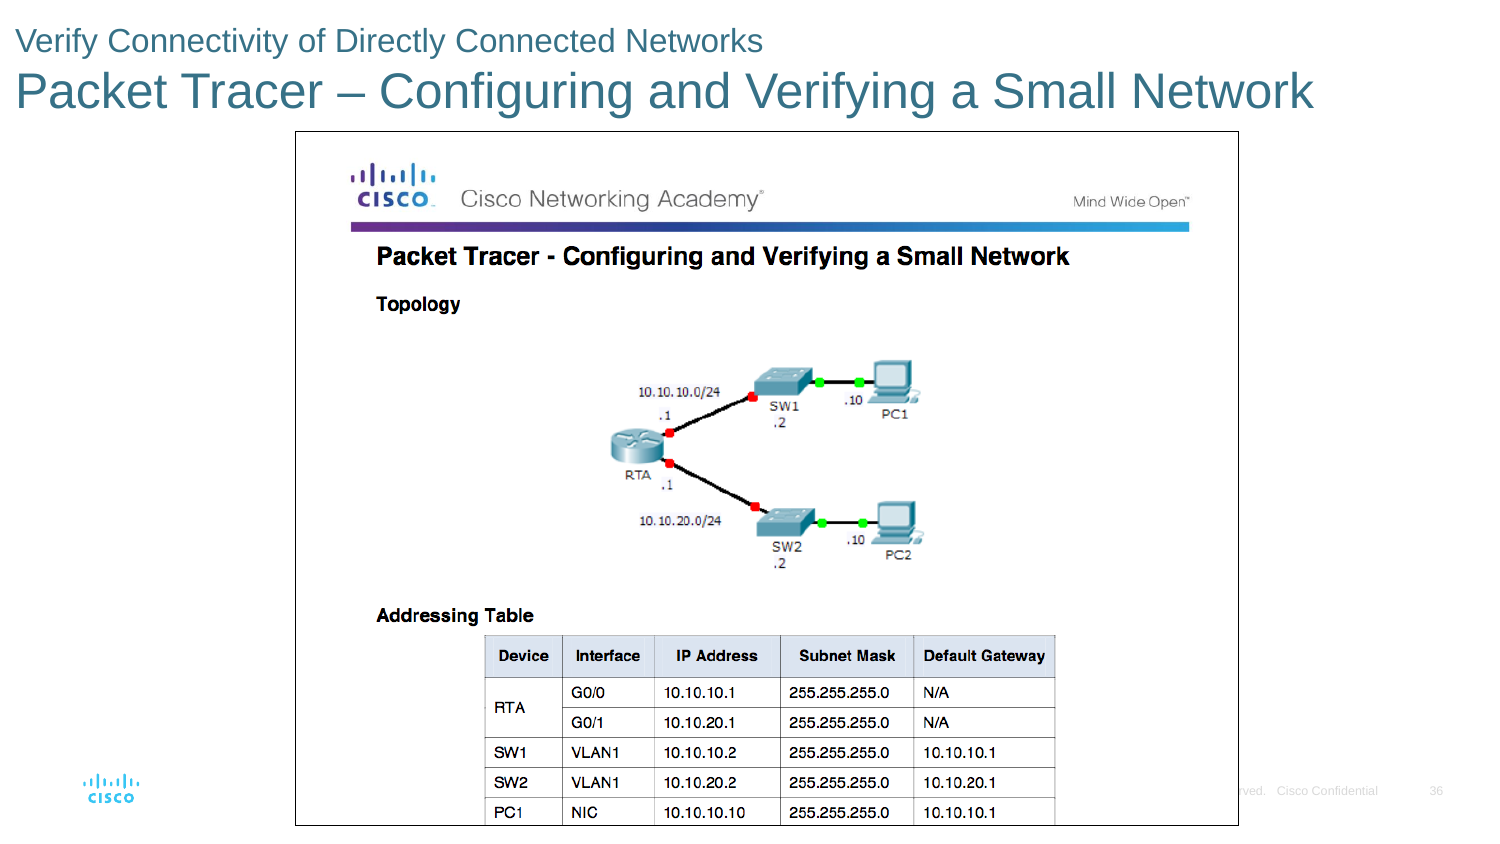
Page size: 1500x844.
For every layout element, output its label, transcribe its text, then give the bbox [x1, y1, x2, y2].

picture [295, 130, 1239, 826]
title Verify Connectivity of Directly Connected Networks Packet Tracer – Configuring and Verifying a Small Network [0, 6, 1408, 131]
